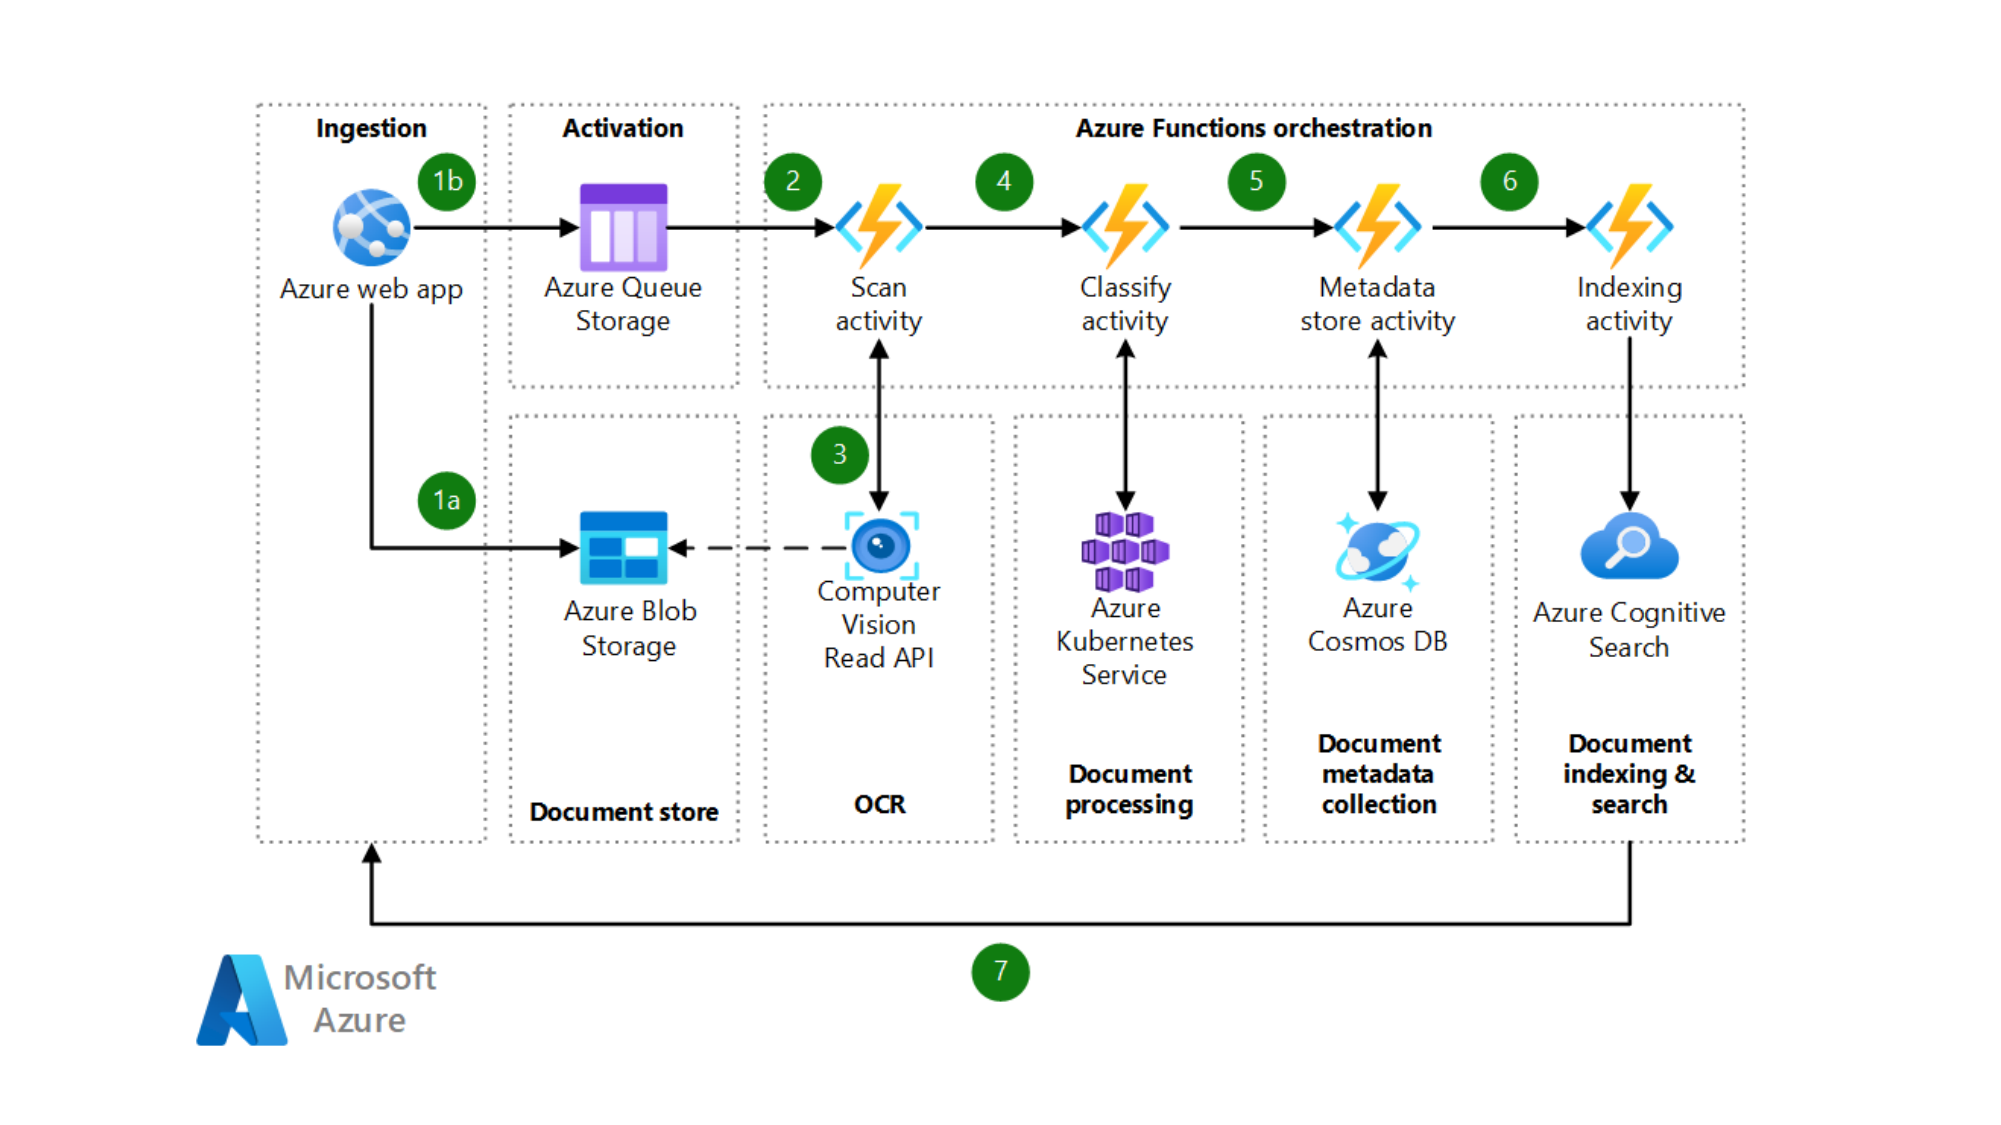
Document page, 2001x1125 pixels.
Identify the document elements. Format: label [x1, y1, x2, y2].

picture [194, 0, 1805, 1125]
